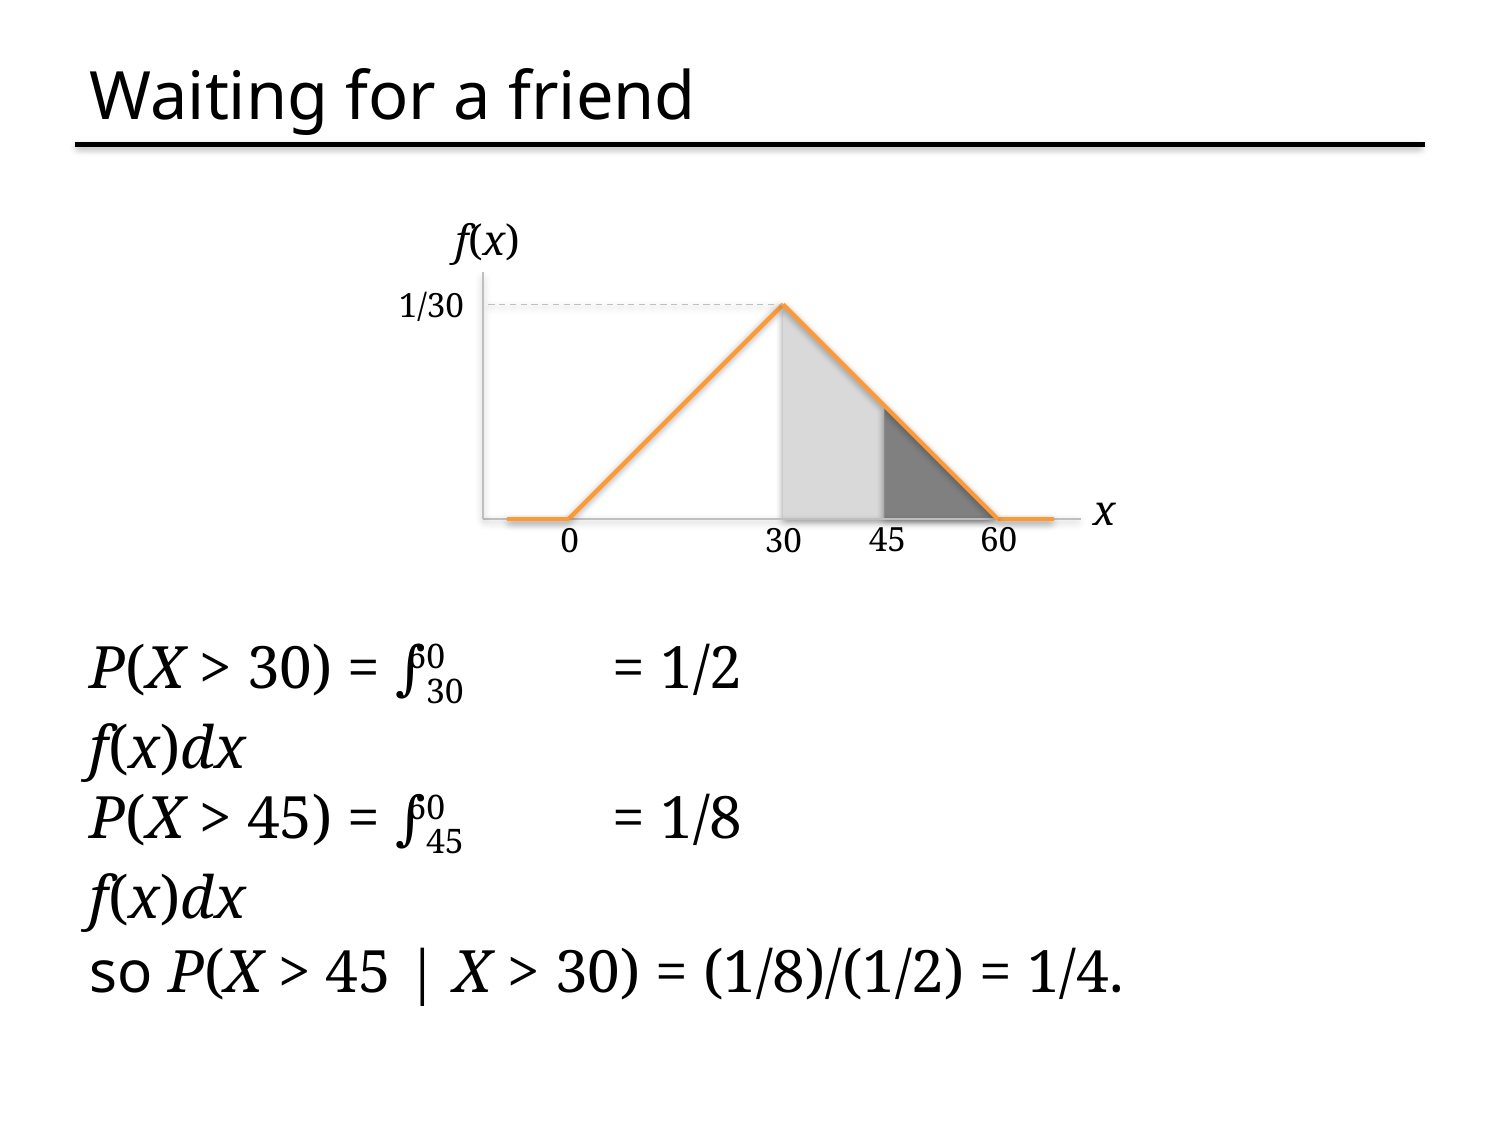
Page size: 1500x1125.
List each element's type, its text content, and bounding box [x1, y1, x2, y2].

text_box = 1/2 [628, 622, 758, 708]
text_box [782, 304, 999, 520]
text_box so P(X > 45 | X > 30) = (1/8)/(1/2) = 1/4. [74, 927, 1425, 1012]
text_box = 1/8 [628, 772, 758, 858]
text_box 45 [854, 530, 921, 566]
title Waiting for a friend [75, 45, 1425, 145]
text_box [74, 620, 626, 709]
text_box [568, 313, 777, 520]
text_box 60 [1004, 510, 1032, 517]
text_box 30 [749, 530, 817, 567]
text_box 0 [545, 529, 594, 567]
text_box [74, 770, 626, 860]
text_box f(x) [440, 206, 535, 272]
text_box 0 [545, 511, 563, 517]
text_box 1/30 [384, 276, 479, 332]
text_box x [1078, 476, 1131, 542]
text_box 60 [965, 529, 1032, 565]
